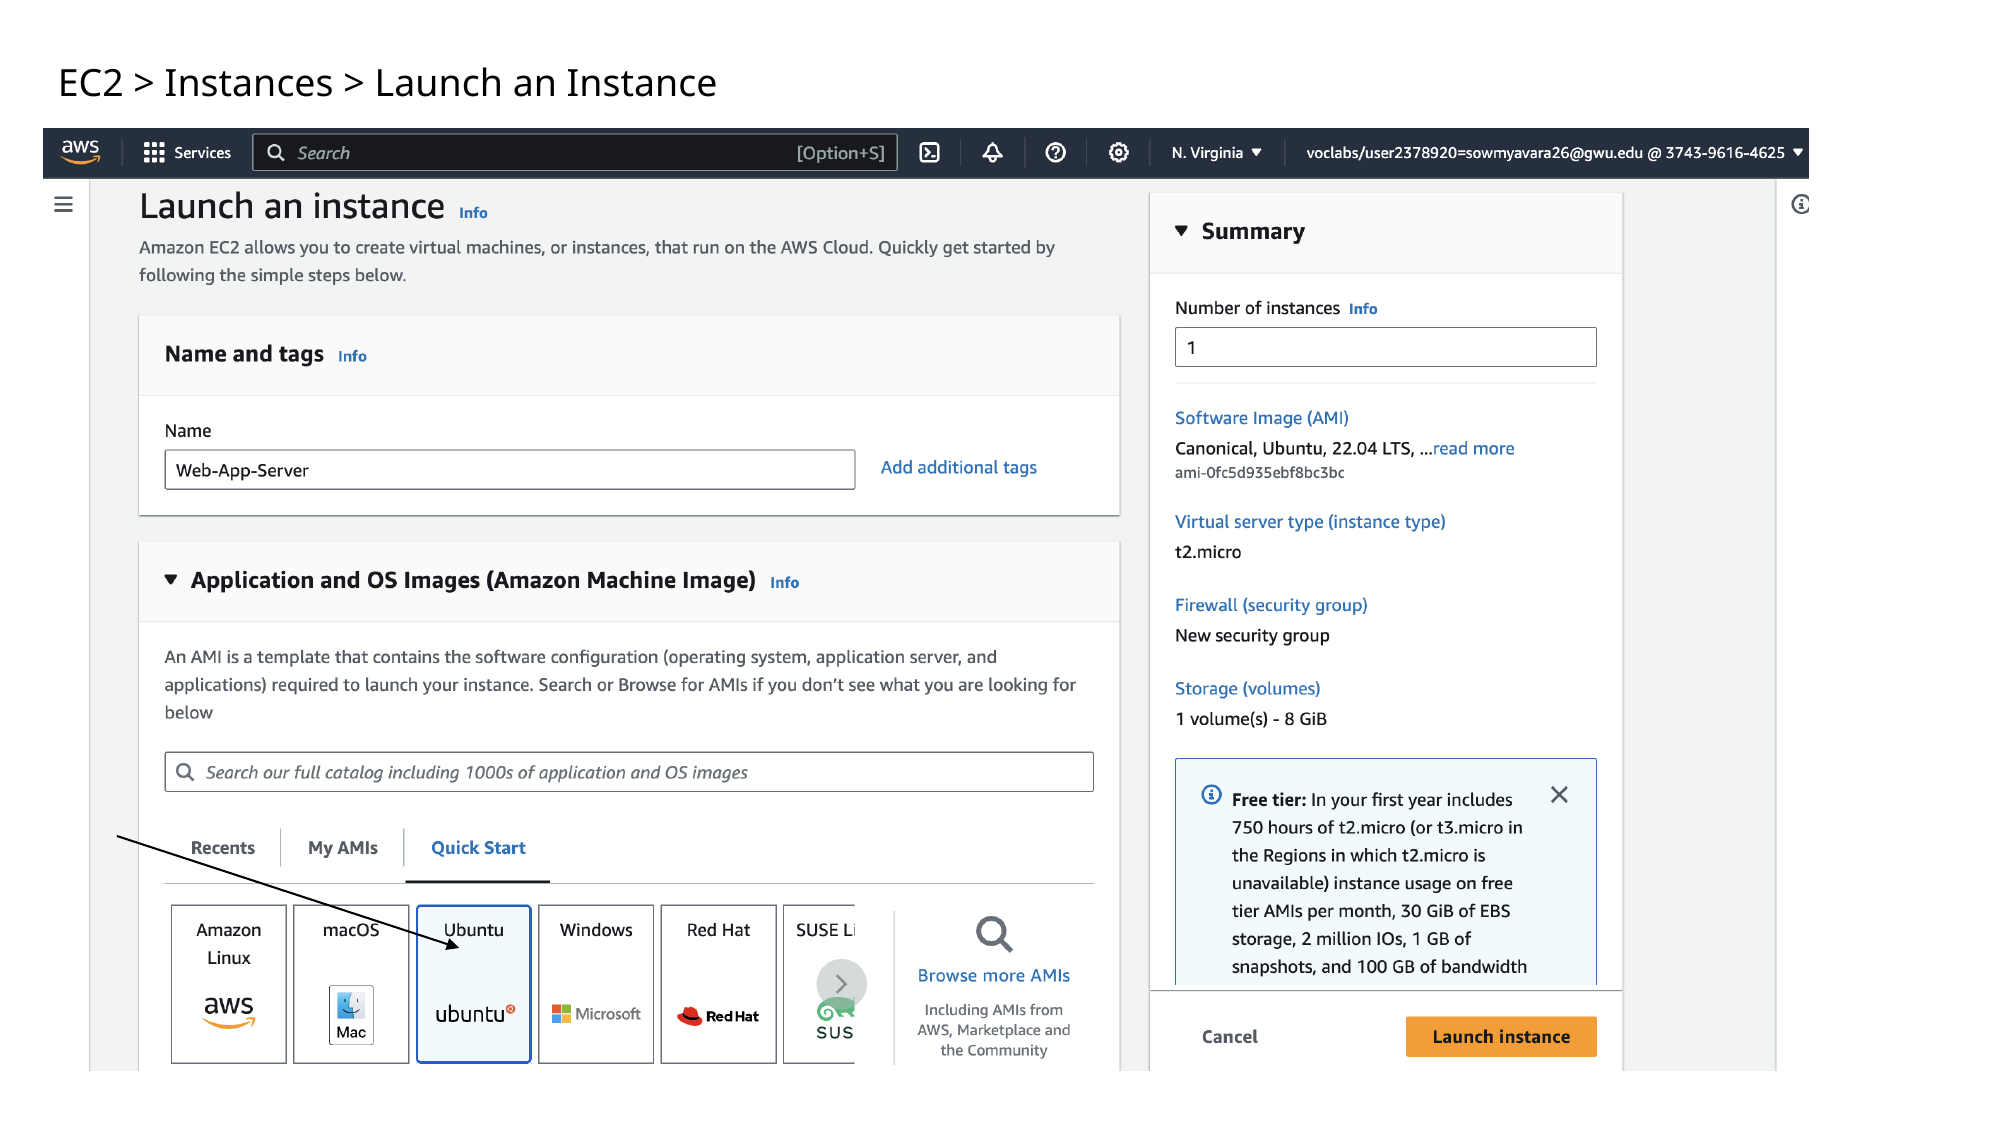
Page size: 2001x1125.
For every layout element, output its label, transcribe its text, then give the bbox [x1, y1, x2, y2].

picture [43, 128, 1809, 1071]
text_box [116, 835, 460, 948]
text_box EC2 > Instances > Launch an Instance [43, 51, 768, 112]
